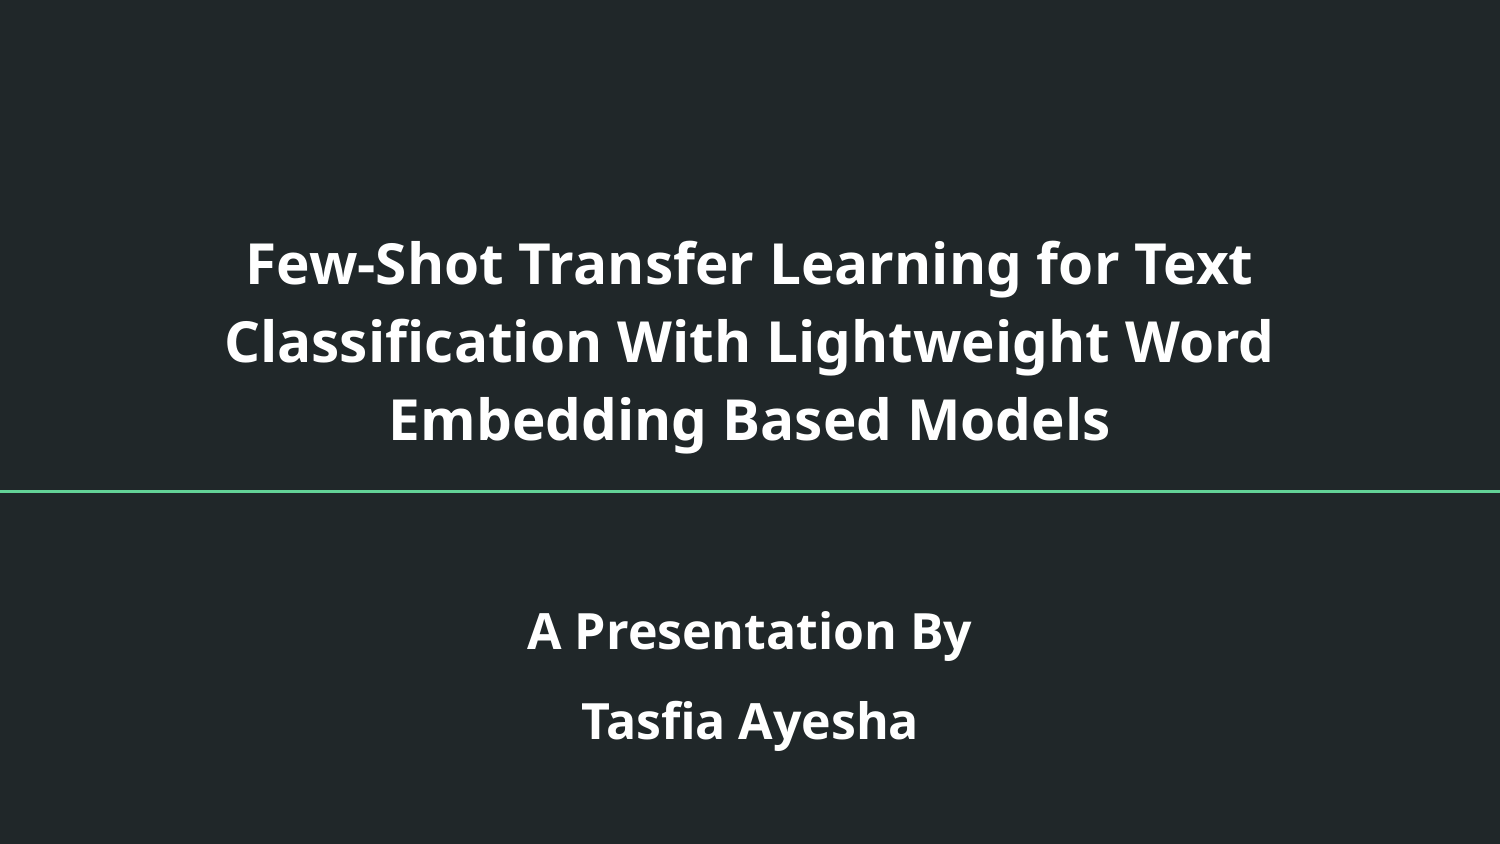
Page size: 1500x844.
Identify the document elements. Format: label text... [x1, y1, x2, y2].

text_box A Presentation By Tasfia Ayesha [452, 554, 1048, 765]
title Few-Shot Transfer Learning for Text Classification With Lightweight Word Embedding Based Models [83, 206, 1417, 467]
